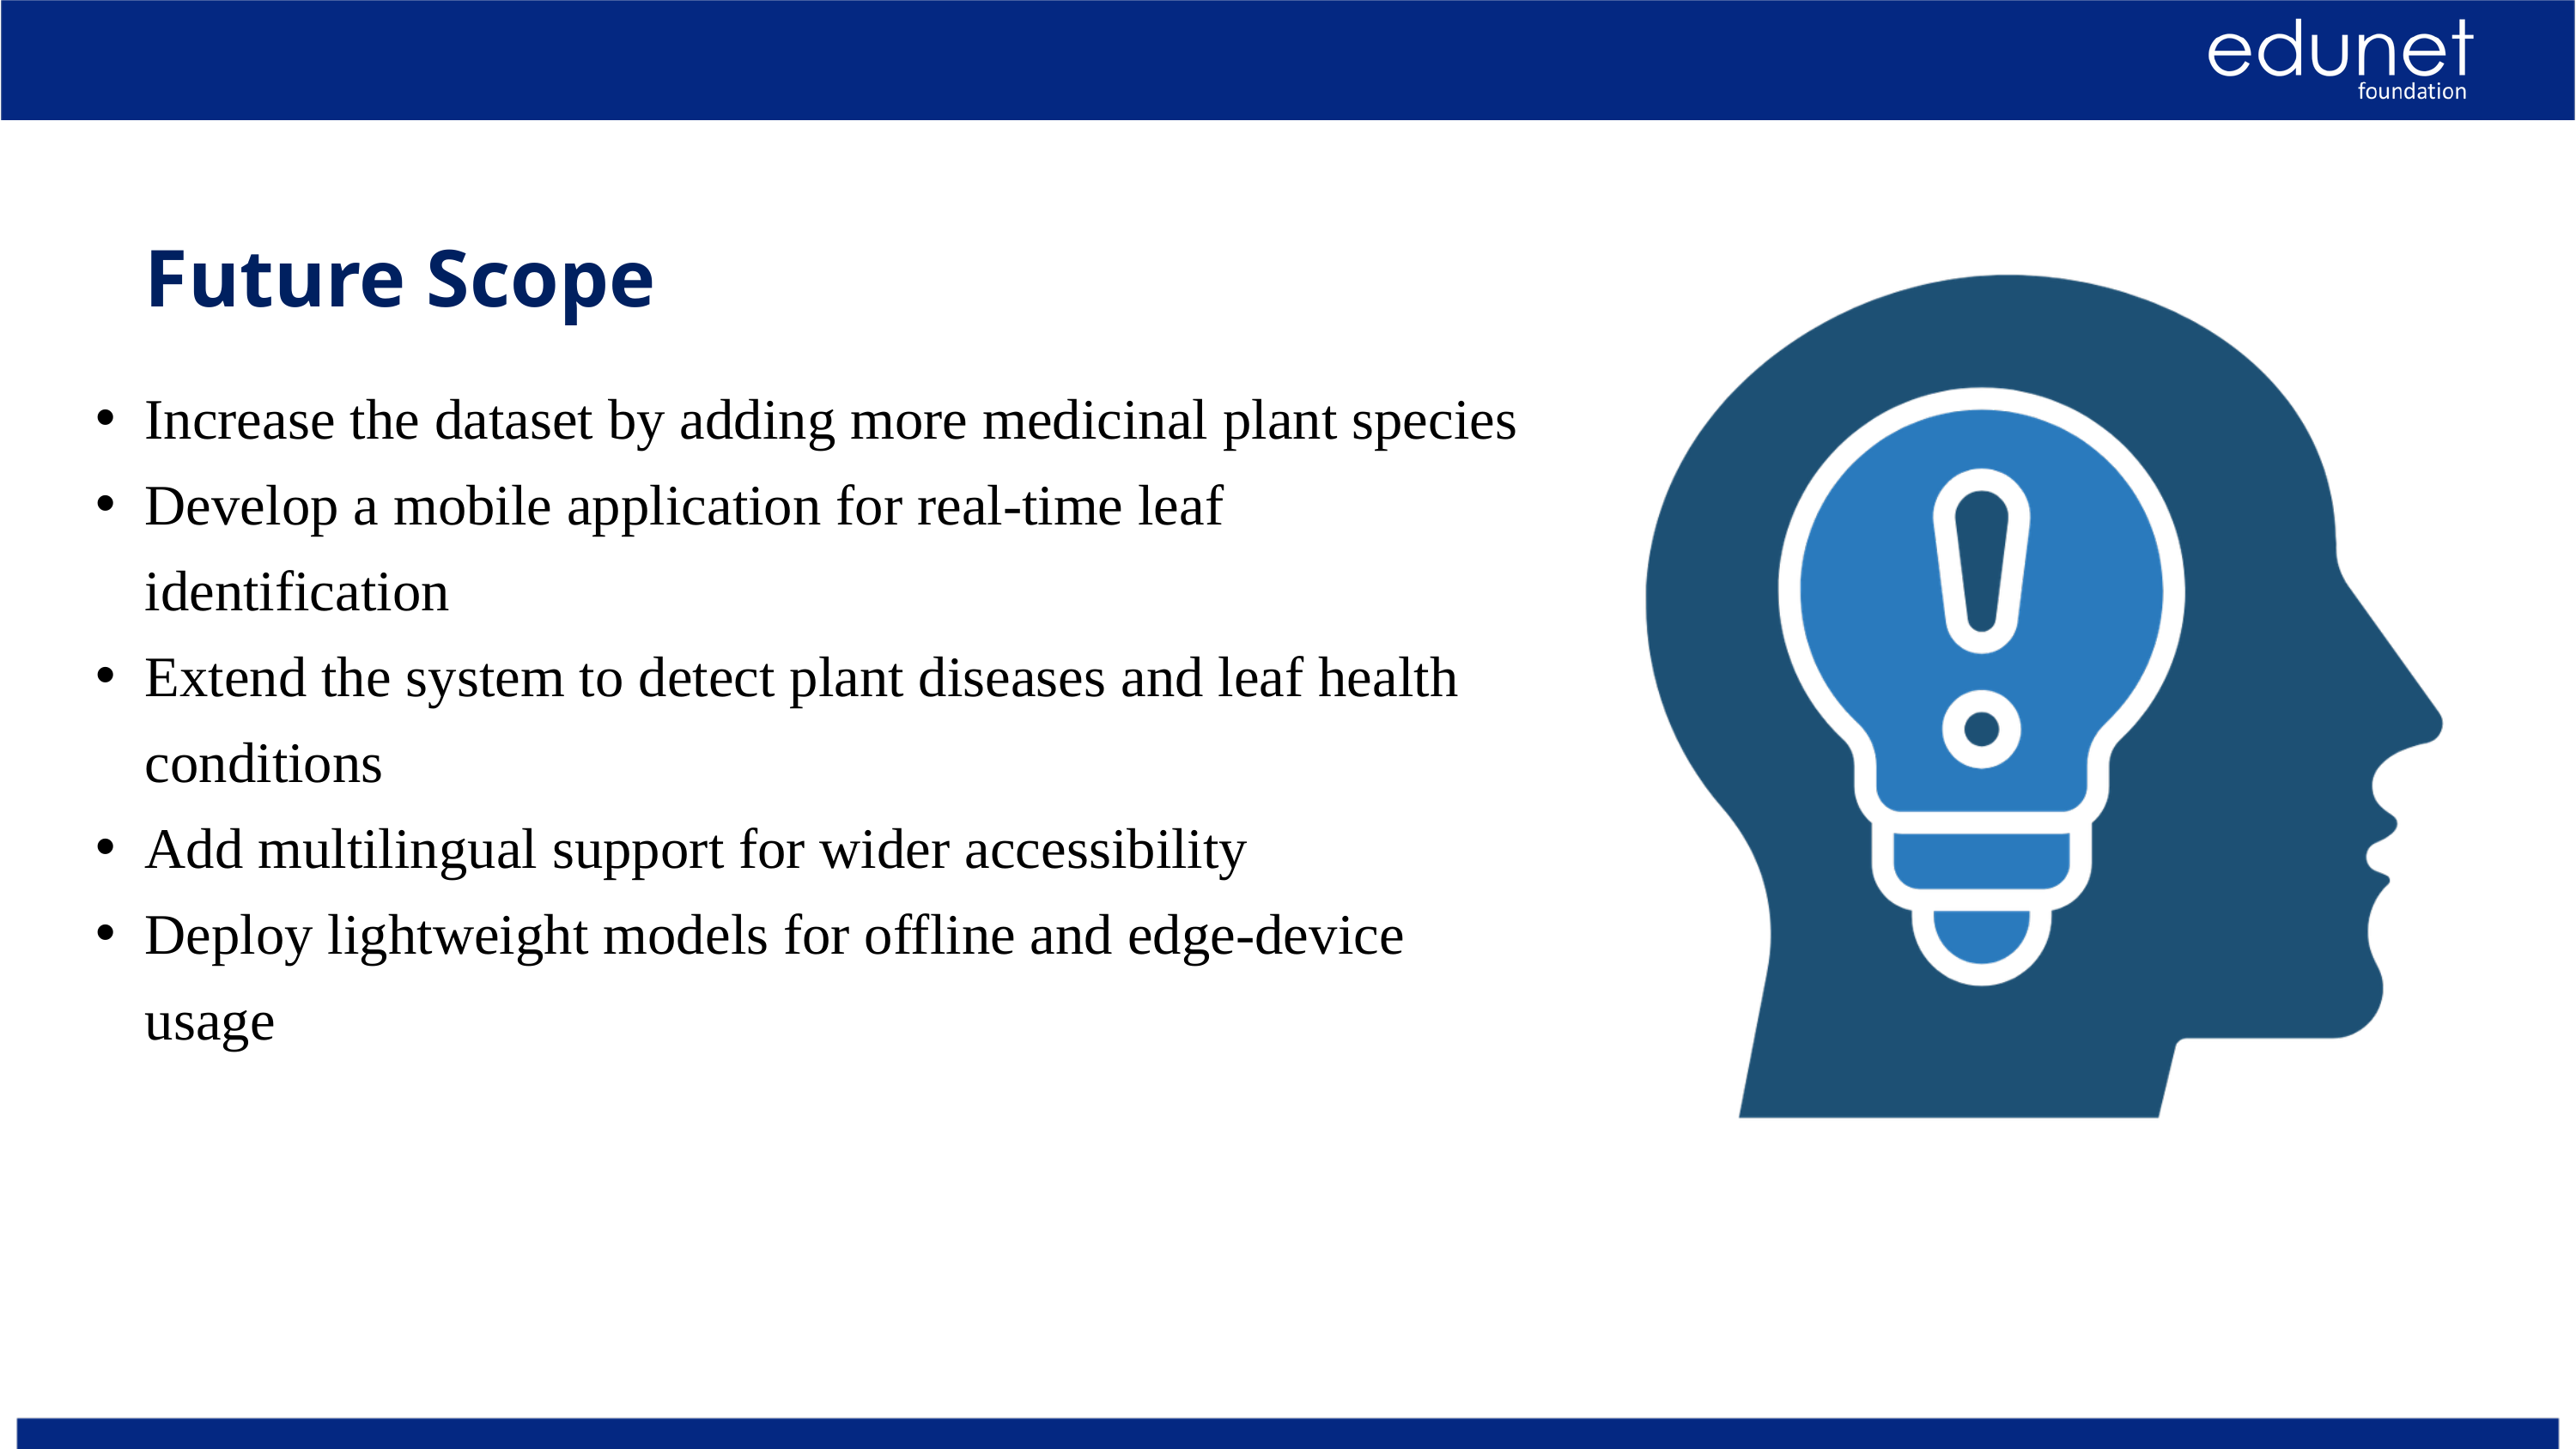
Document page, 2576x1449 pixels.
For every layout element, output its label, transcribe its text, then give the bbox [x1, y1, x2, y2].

text_box Increase the dataset by adding more medicinal plant species Develop a mobile application for real-time leaf identification Extend the system to detect plant diseases and leaf health conditions Add multilingual support for wider accessibility Deploy lightweight models for offline and edge-device usage [47, 365, 1540, 1138]
text_box Future Scope [144, 237, 854, 324]
text_box [0, 0, 2576, 120]
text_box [2202, 15, 2476, 105]
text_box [1623, 233, 2476, 1138]
text_box [0, 1401, 2576, 1449]
